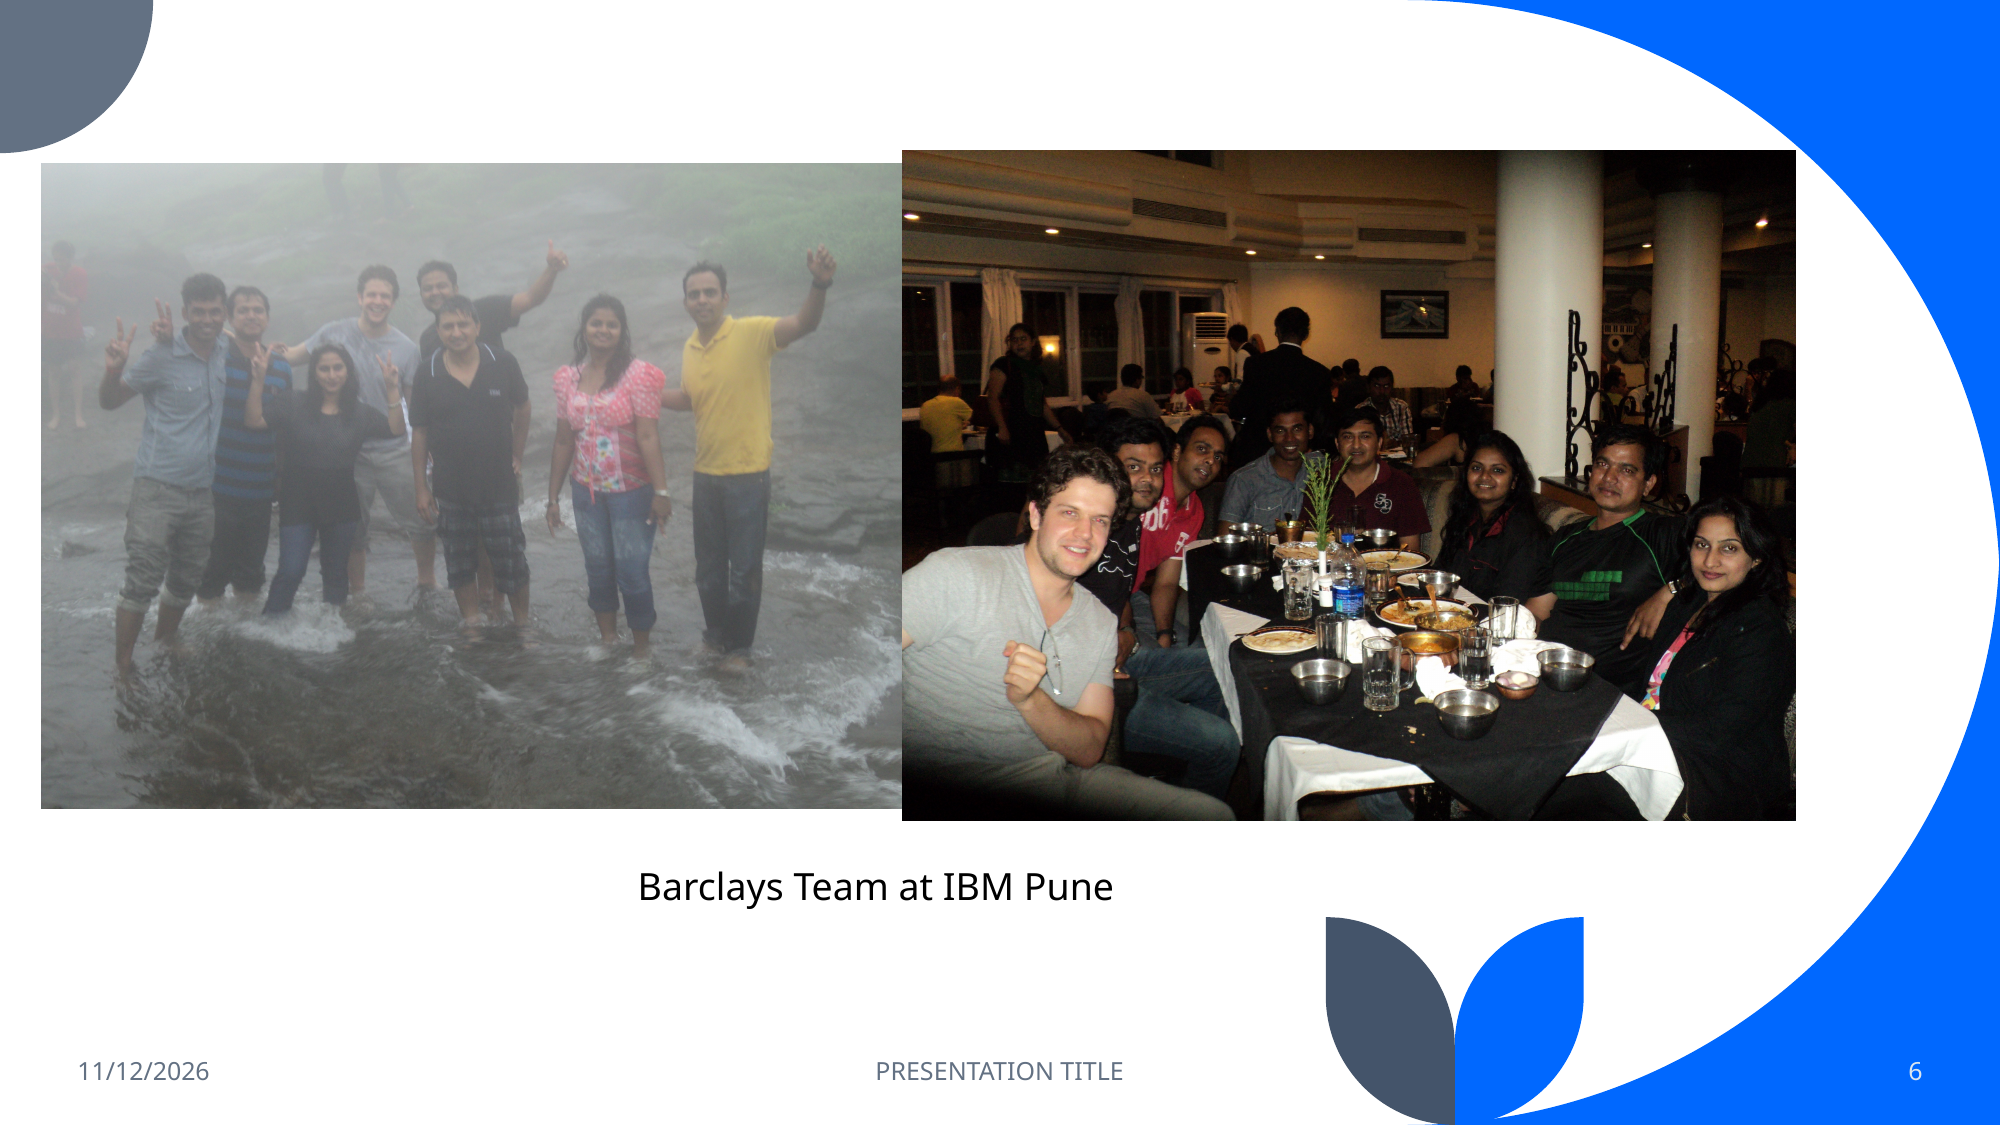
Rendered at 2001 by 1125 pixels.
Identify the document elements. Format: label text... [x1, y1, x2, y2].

slide_number 6 [1665, 1042, 1938, 1103]
picture [902, 150, 1796, 821]
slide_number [62, 1042, 513, 1103]
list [41, 163, 902, 809]
text_box Barclays Team at IBM Pune [622, 855, 1464, 915]
footer PRESENTATION TITLE [662, 1042, 1338, 1103]
